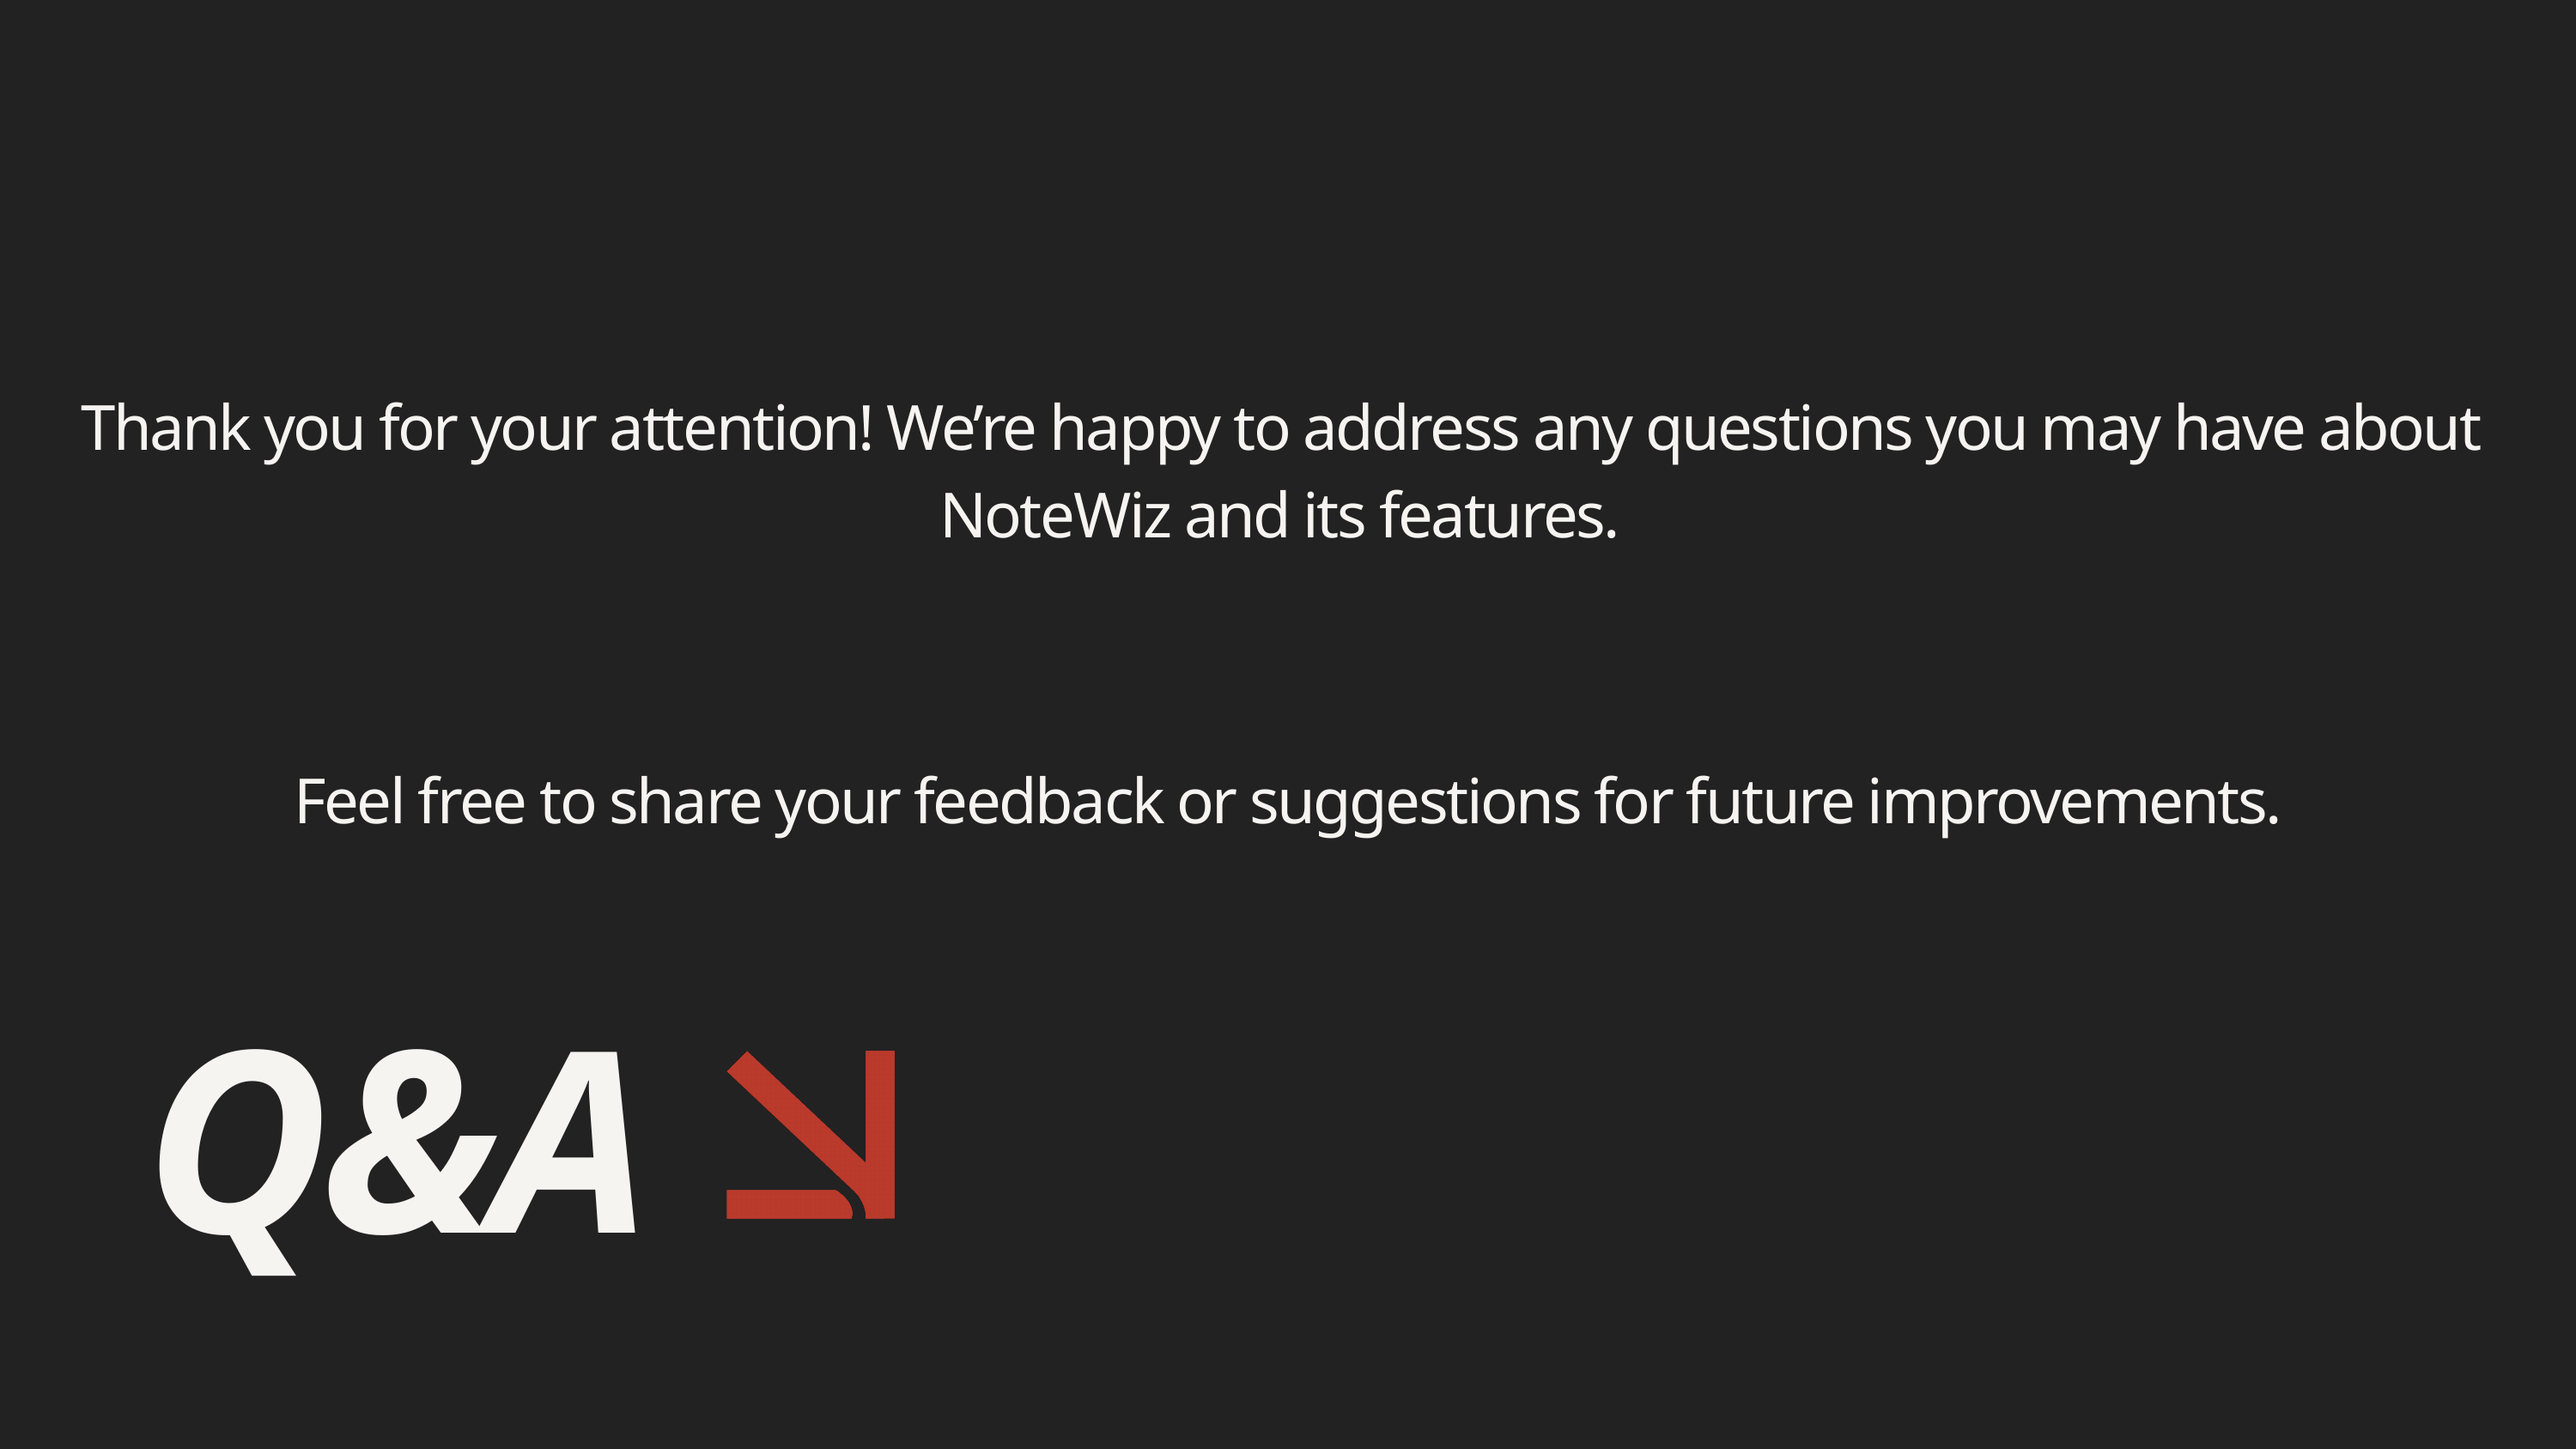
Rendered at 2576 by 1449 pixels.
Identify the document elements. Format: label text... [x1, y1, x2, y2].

text_box Thank you for your attention! We’re happy to address any questions you may have about NoteWiz and its features. [0, 375, 2576, 550]
text_box [726, 1051, 895, 1219]
text_box Q&A [144, 979, 727, 1284]
text_box Feel free to share your feedback or suggestions for future improvements. [0, 749, 2576, 836]
